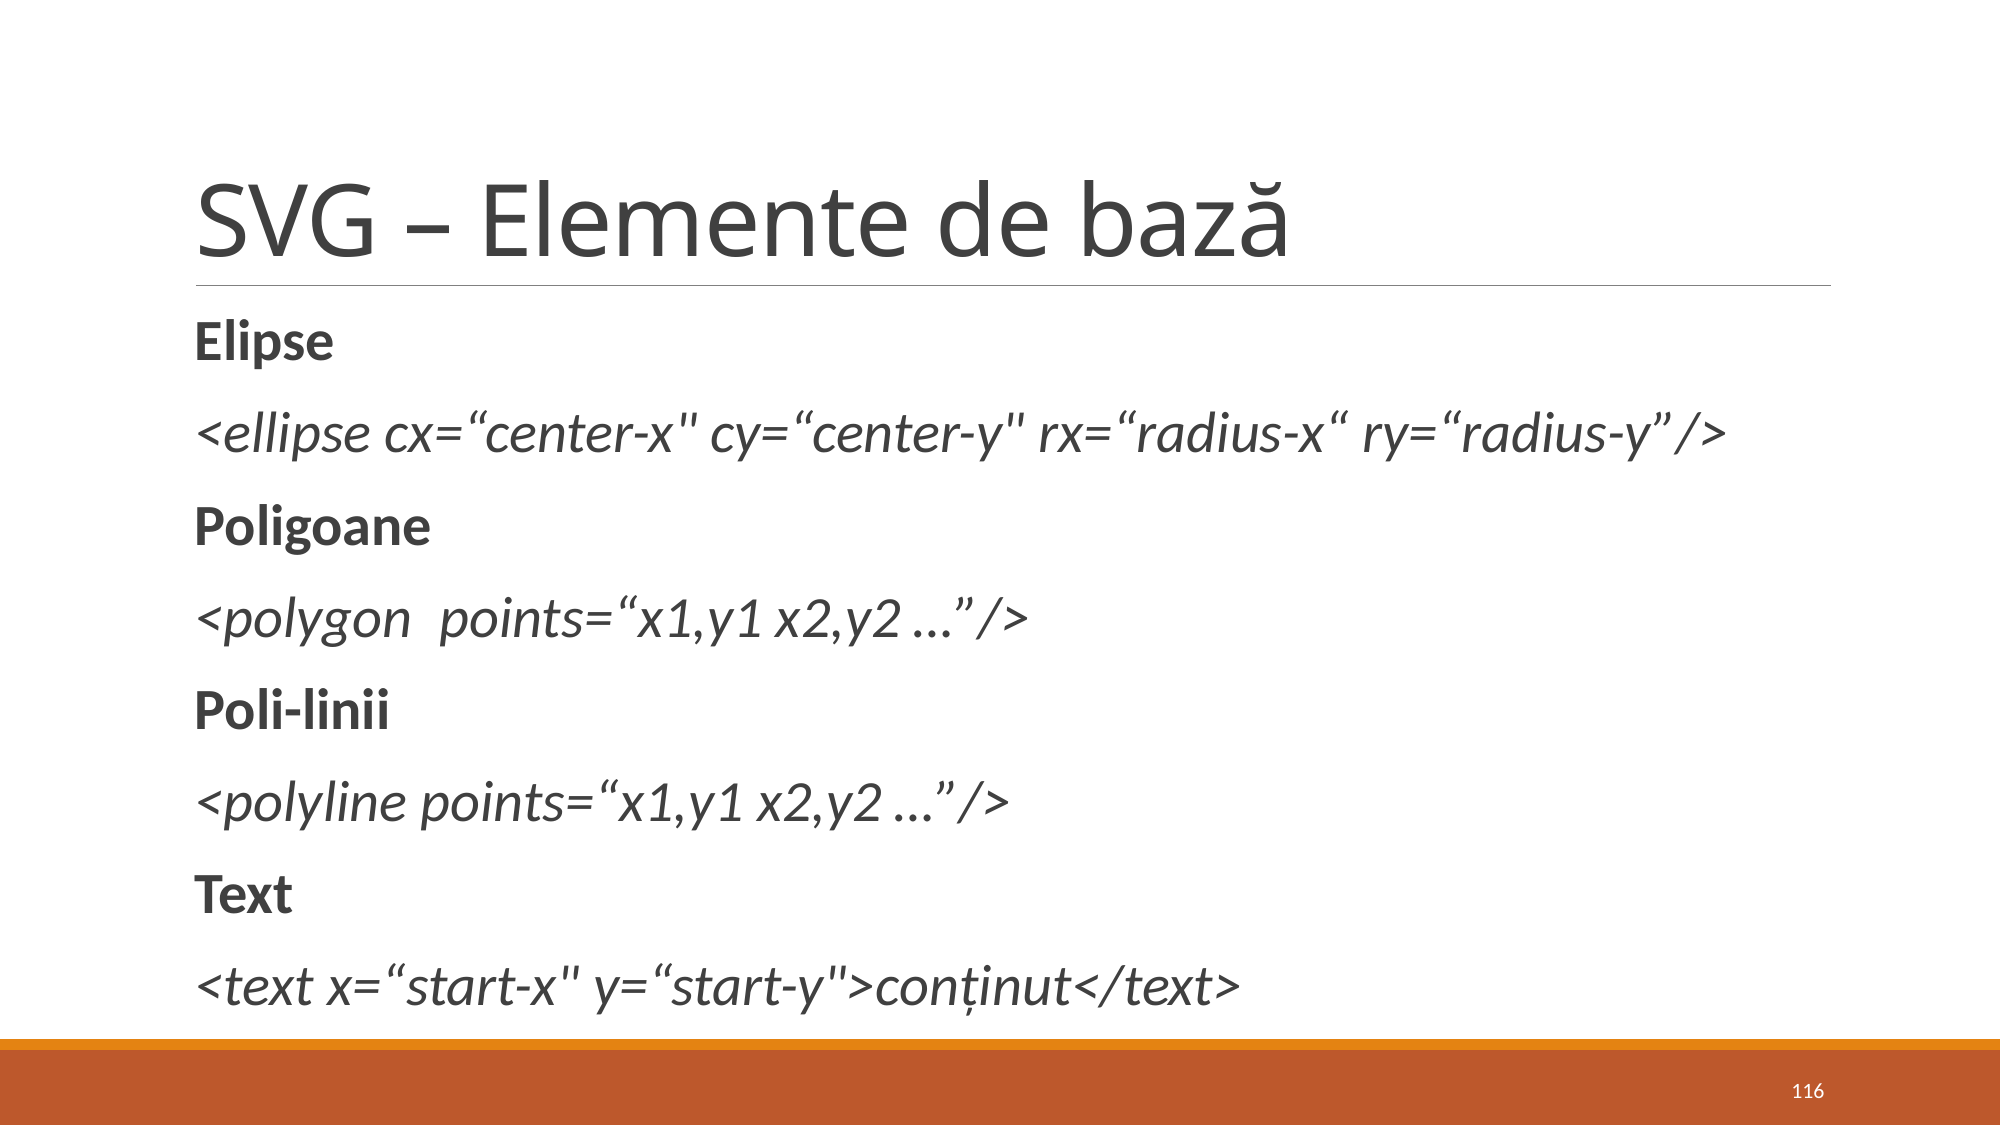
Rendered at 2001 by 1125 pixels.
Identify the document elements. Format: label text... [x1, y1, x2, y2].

title SVG – Elemente de bază [179, 47, 1830, 285]
list Elipse <ellipse cx=“center-x" cy=“center-y" rx=“radius-x“ ry=“radius-y”/> Poligoane <polygon points=“x1,y1 x2,y2 …”/> Poli-linii <polyline points=“x1,y1 x2,y2 …”/> Text <text x=“start-x" y=“start-y">conținut</text> [179, 302, 1830, 963]
slide_number 116 [1624, 1059, 1840, 1120]
